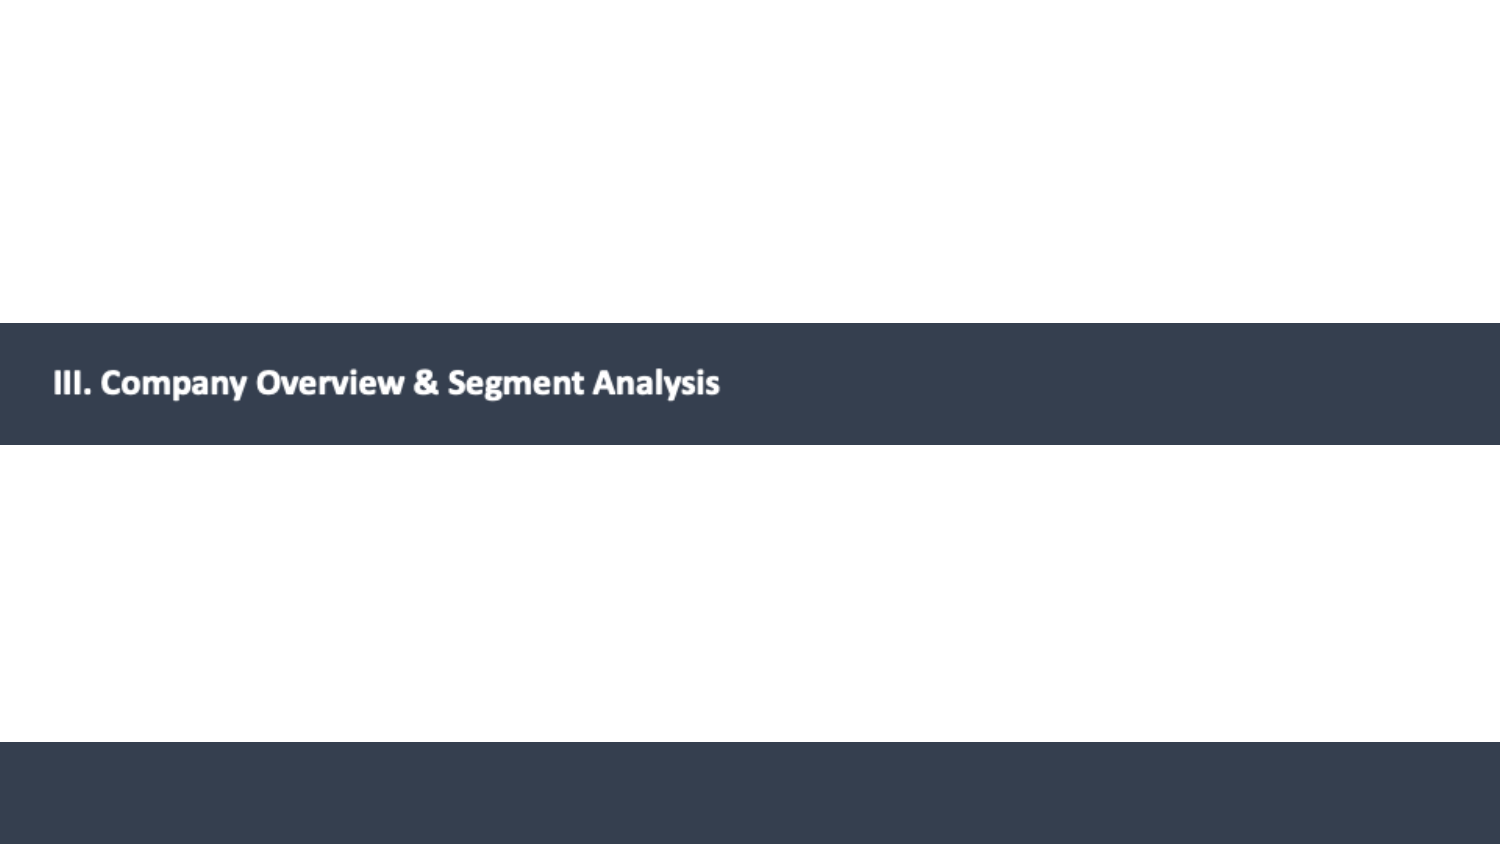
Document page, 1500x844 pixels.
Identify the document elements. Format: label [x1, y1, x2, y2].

picture [0, 742, 1500, 844]
picture [0, 323, 1500, 445]
